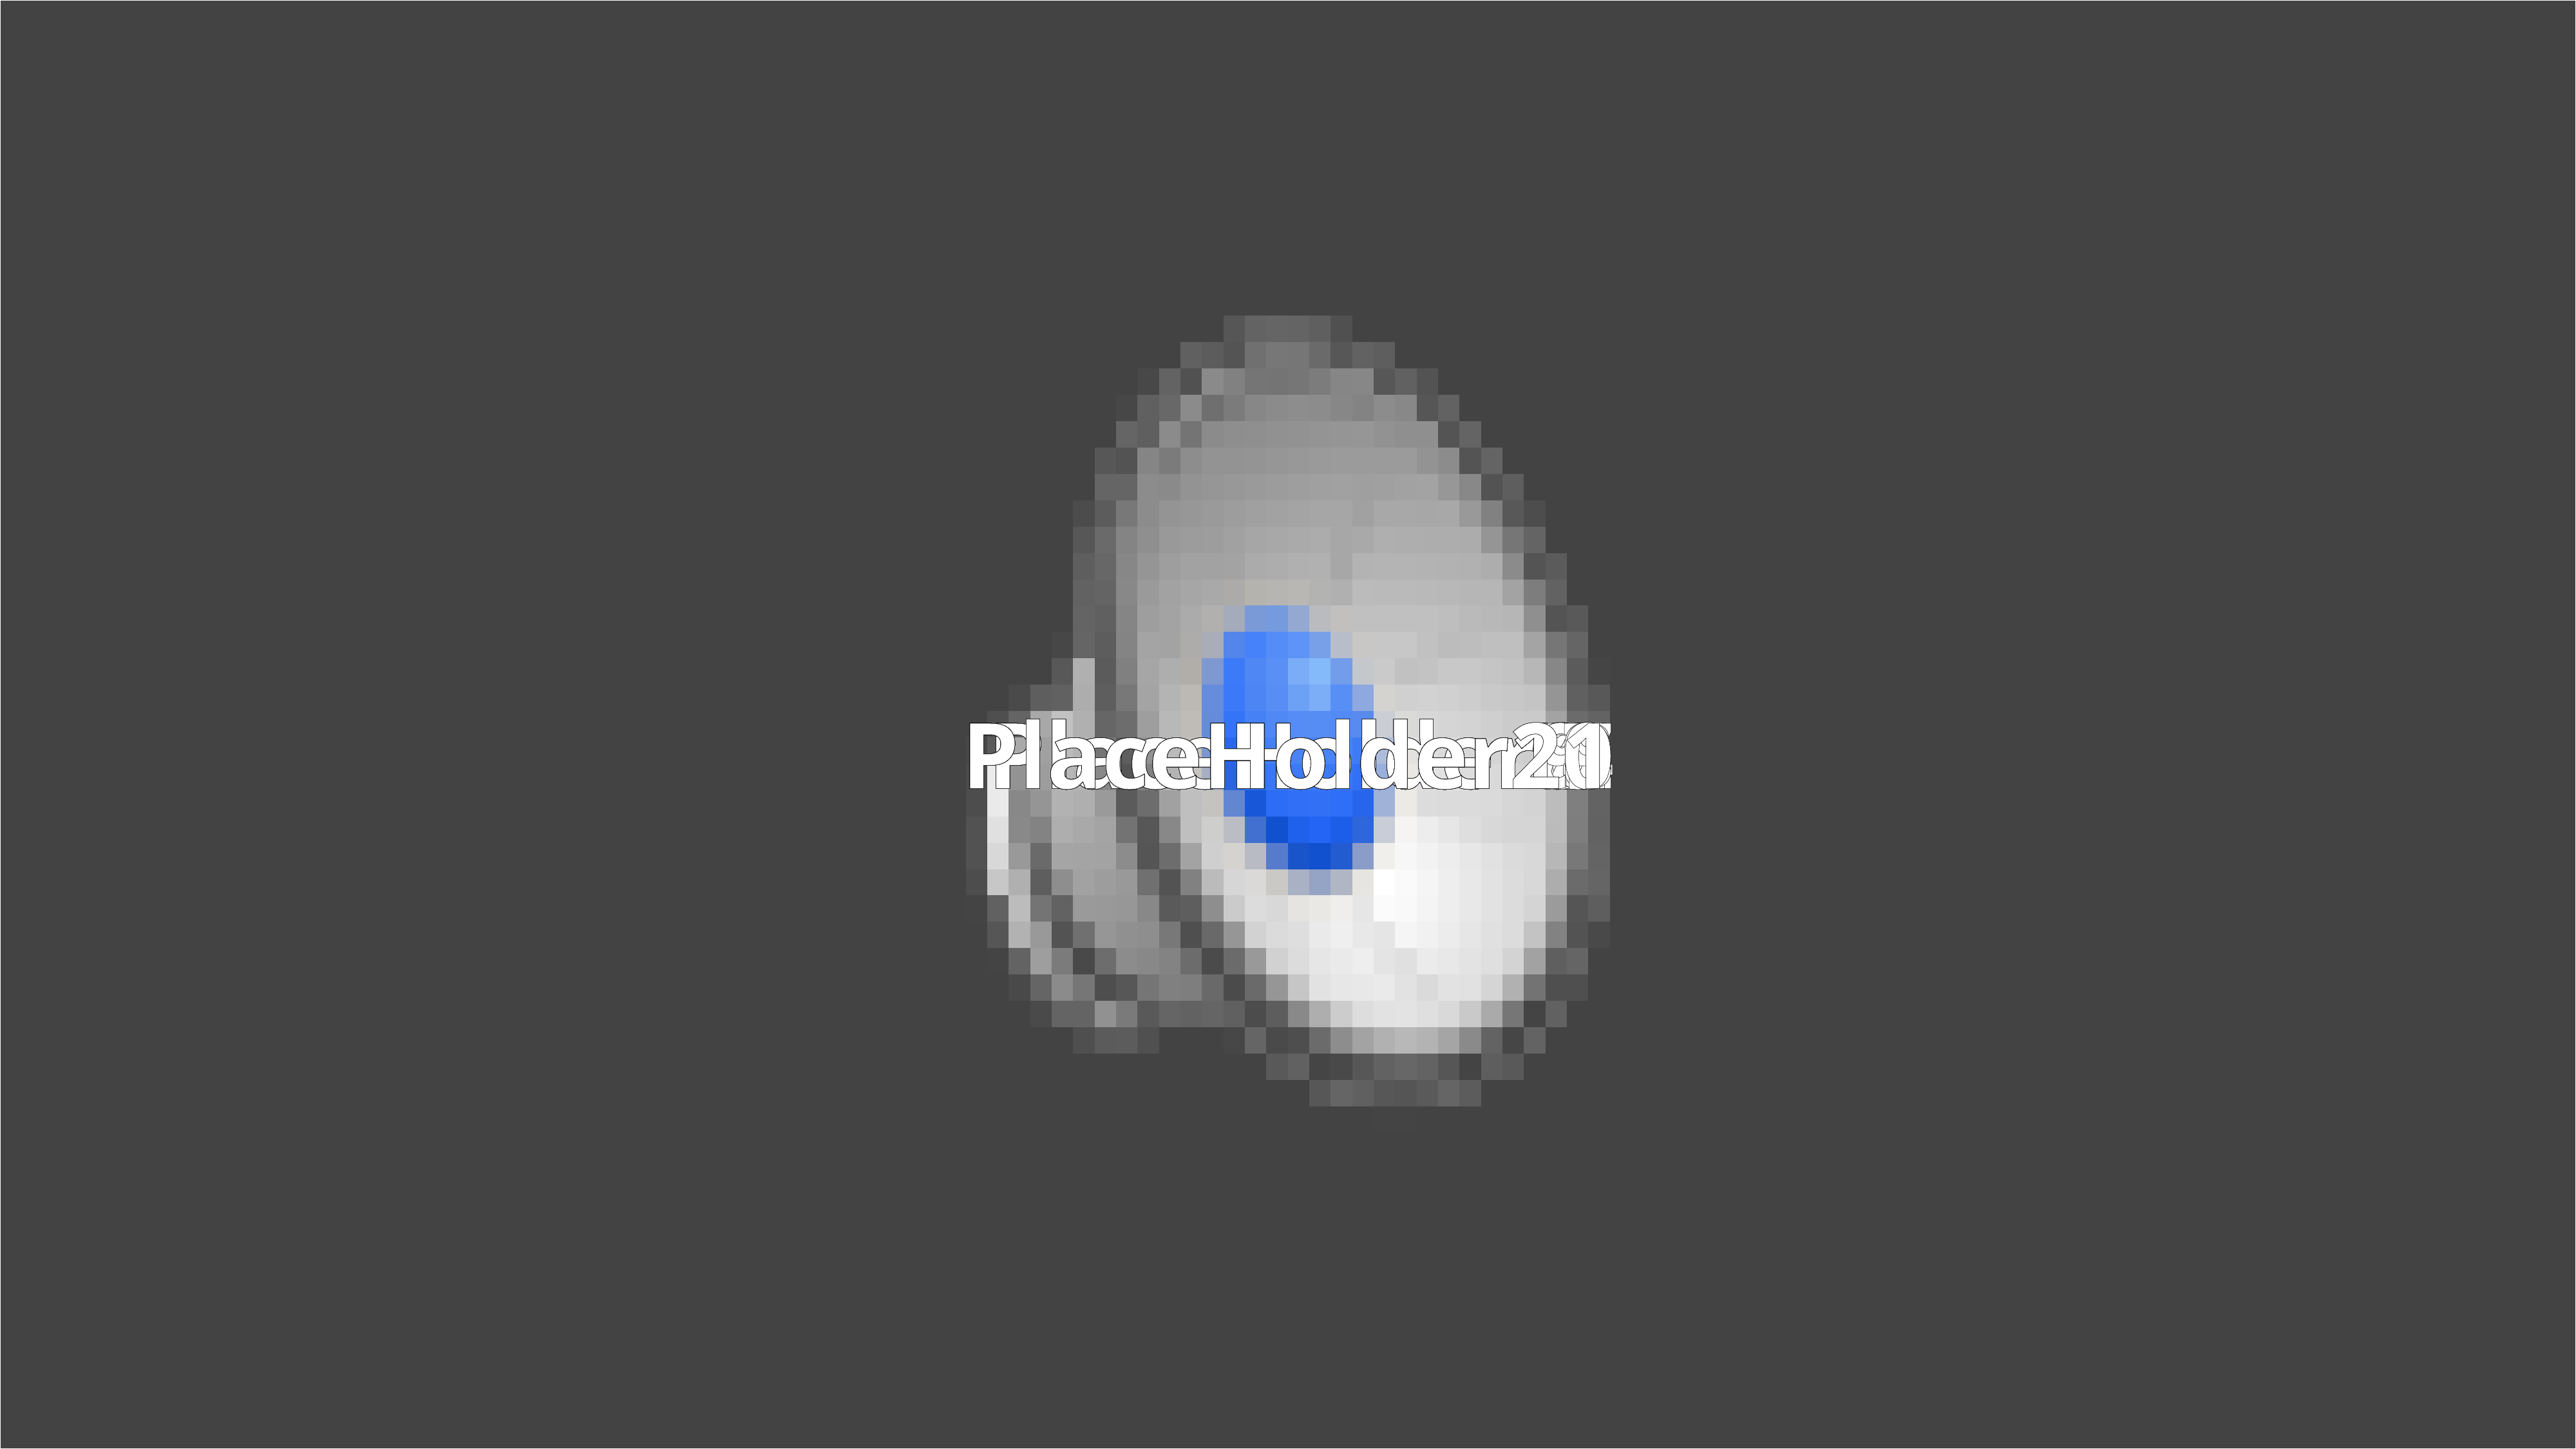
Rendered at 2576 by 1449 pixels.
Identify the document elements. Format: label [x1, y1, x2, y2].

text_box [0, 0, 2576, 1449]
